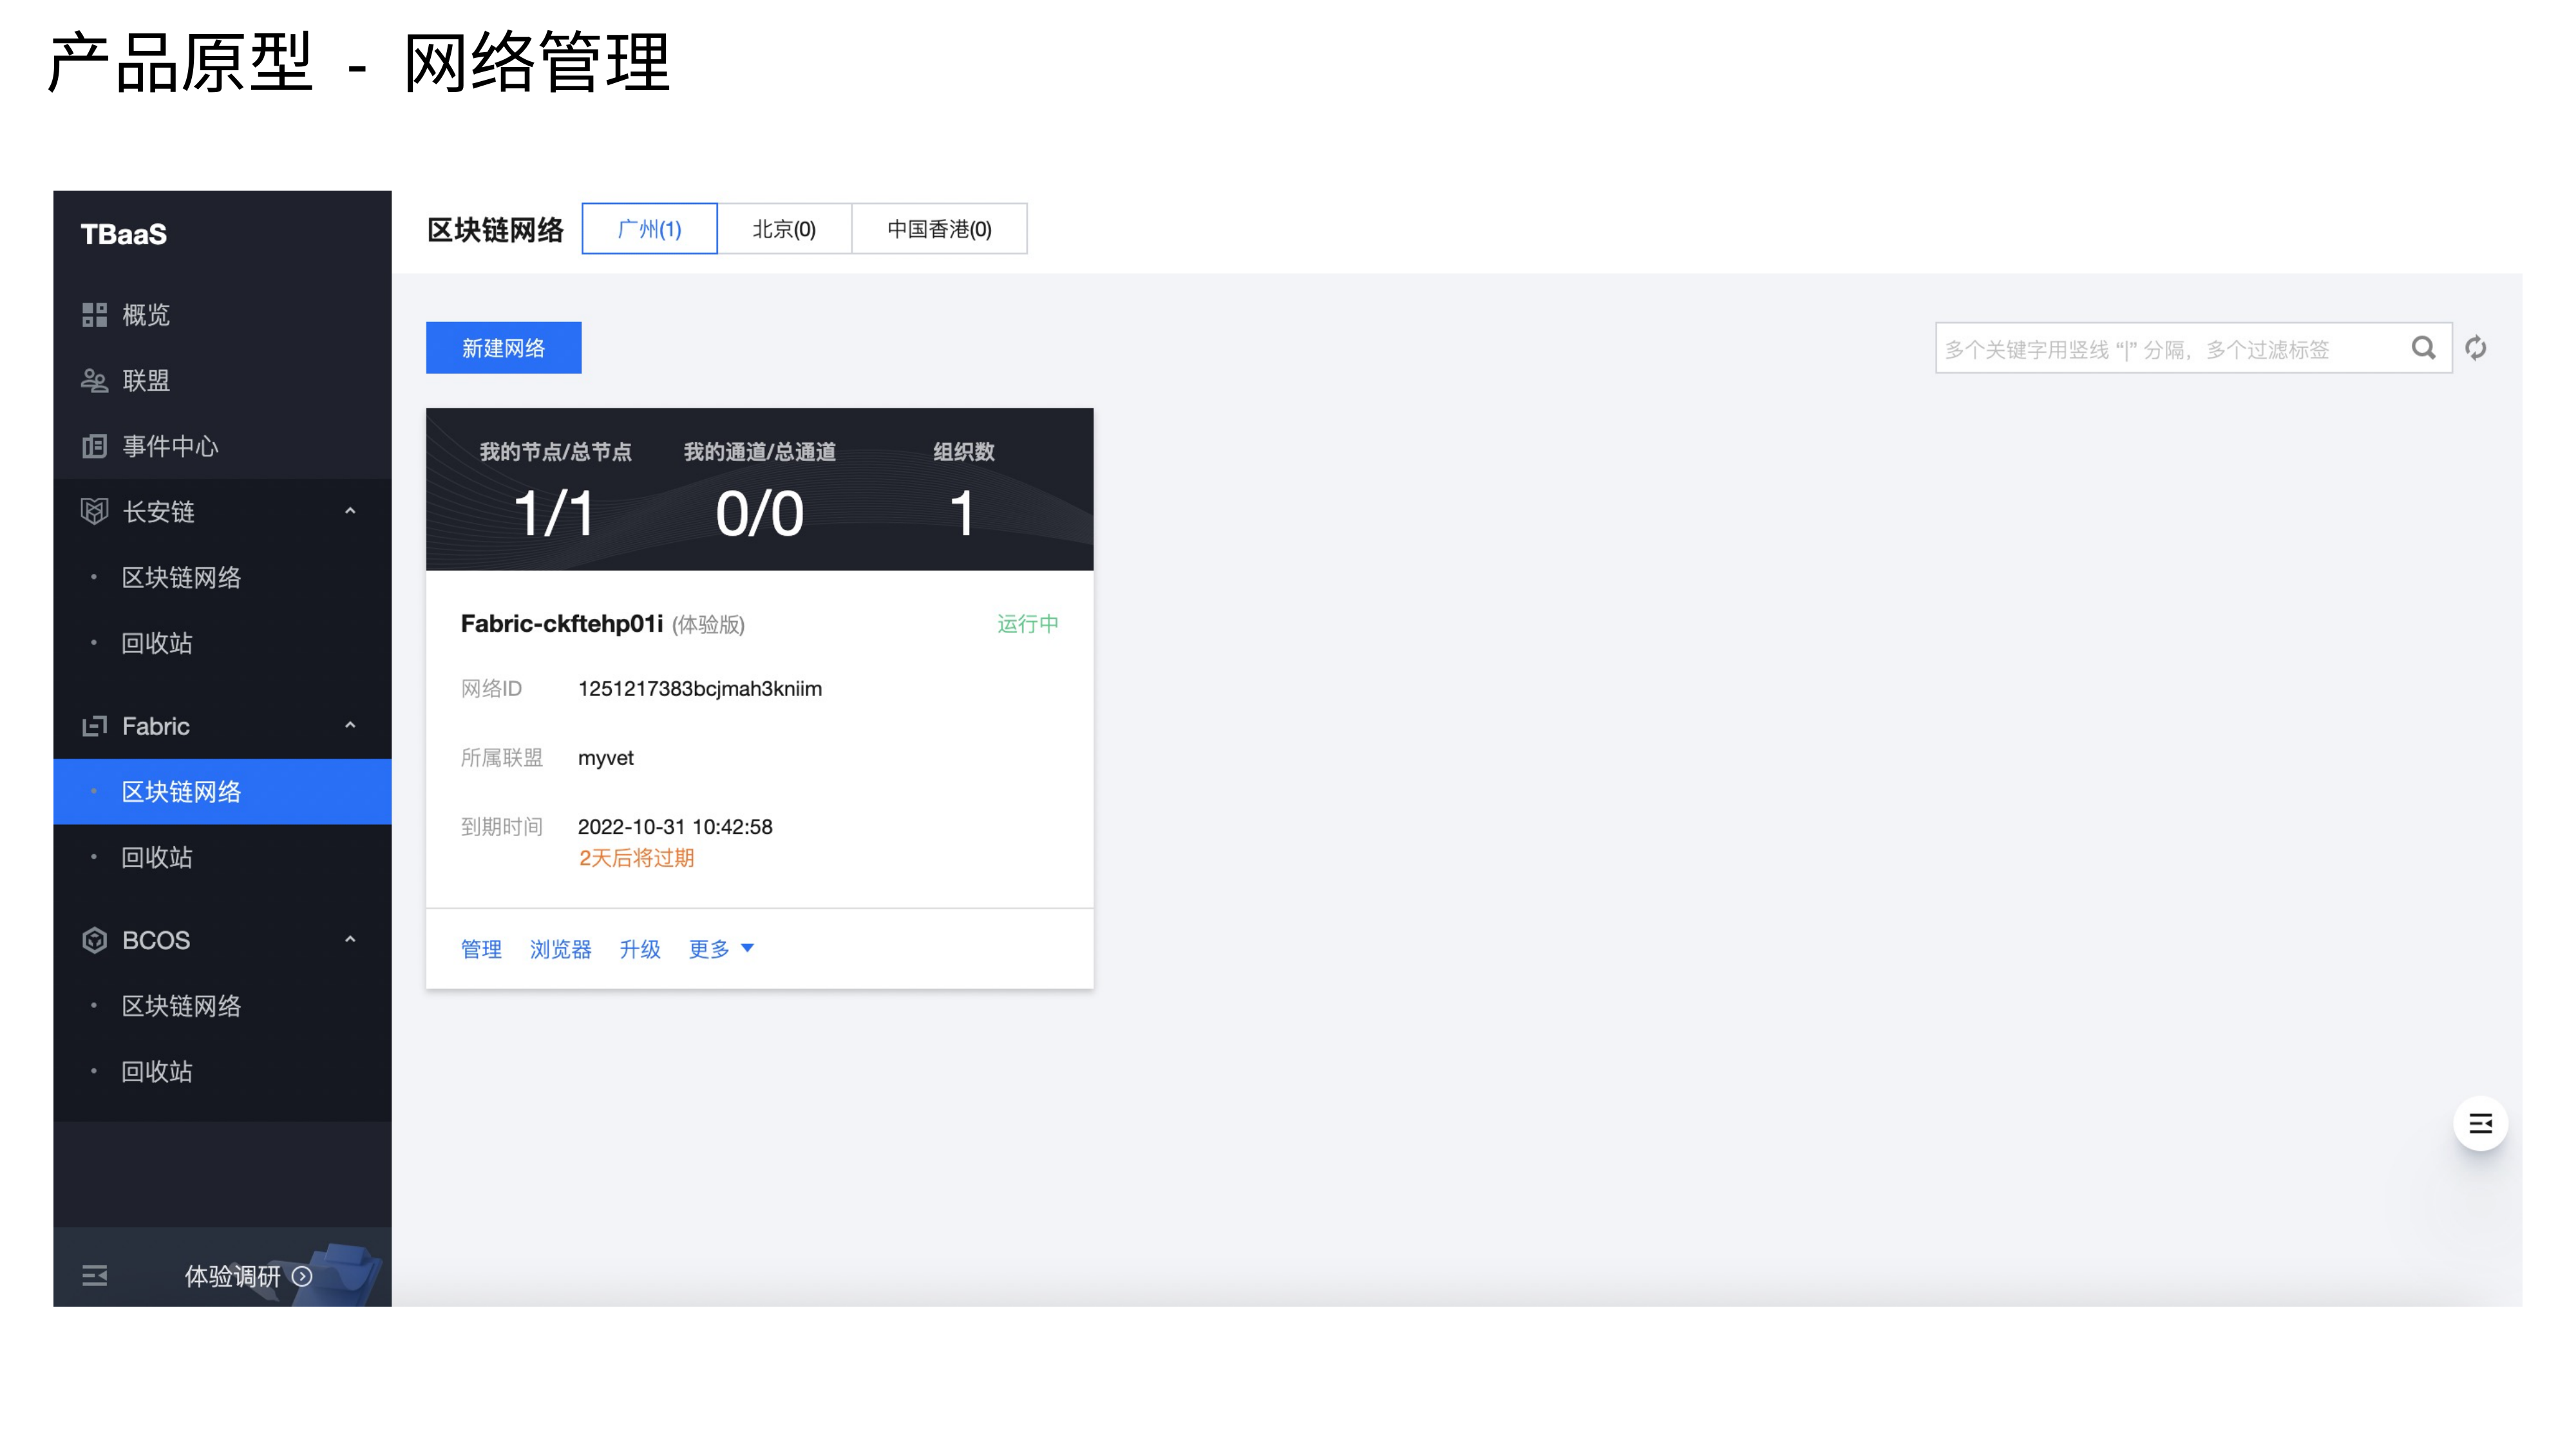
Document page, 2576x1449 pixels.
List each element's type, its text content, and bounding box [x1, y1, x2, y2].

list 产品原型 - 网络管理 [41, 14, 2349, 122]
picture [53, 191, 2523, 1307]
